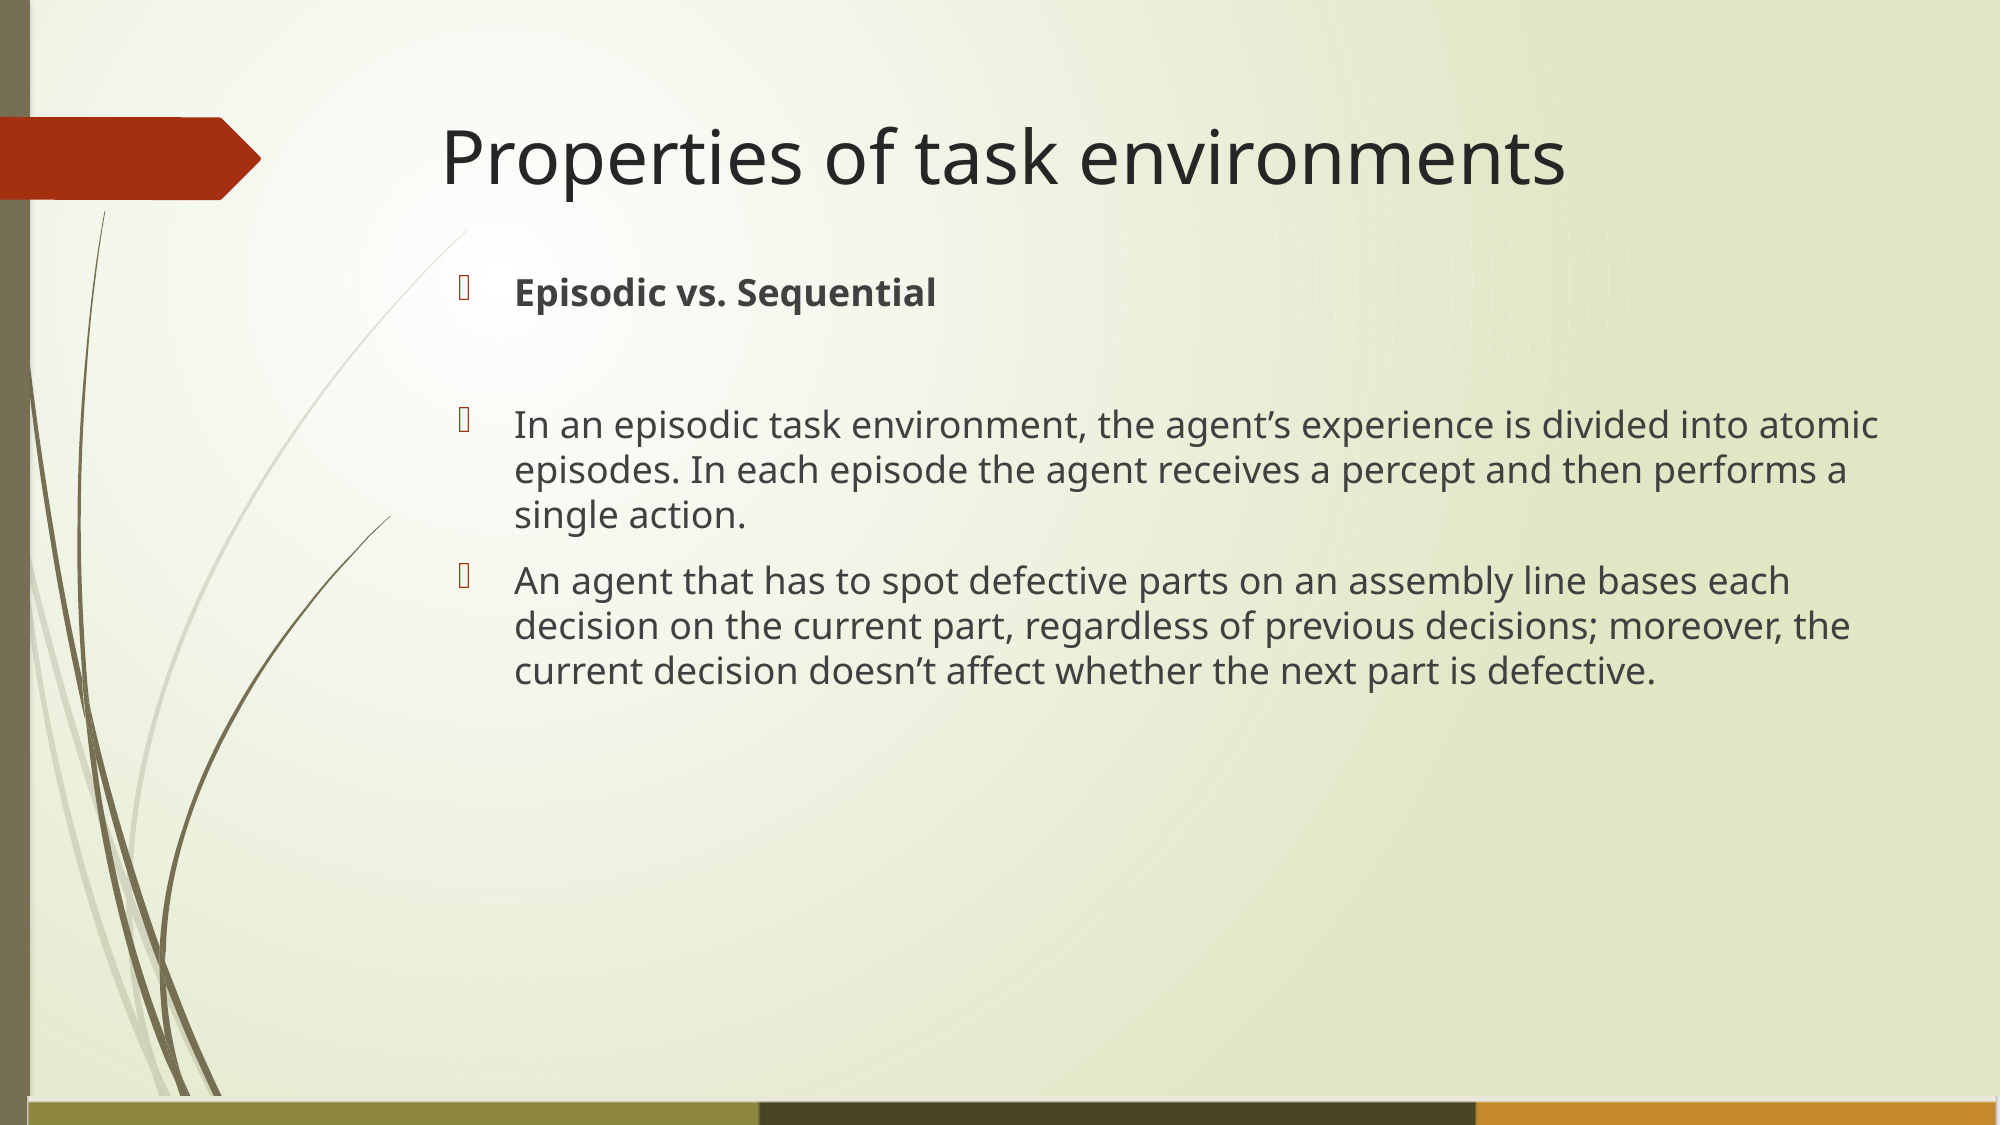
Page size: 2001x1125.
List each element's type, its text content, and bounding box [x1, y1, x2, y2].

list Episodic vs. Sequential In an episodic task environment, the agent’s experience is divided into atomic episodes. In each episode the agent receives a percept and then performs a single action. An agent that has to spot defective parts on an assembly line bases each decision on the current part, regardless of previous decisions; moreover, the current decision doesn’t affect whether the next part is defective. [443, 261, 1918, 1065]
title Properties of task environments [425, 102, 1888, 313]
picture [27, 1096, 2000, 1125]
